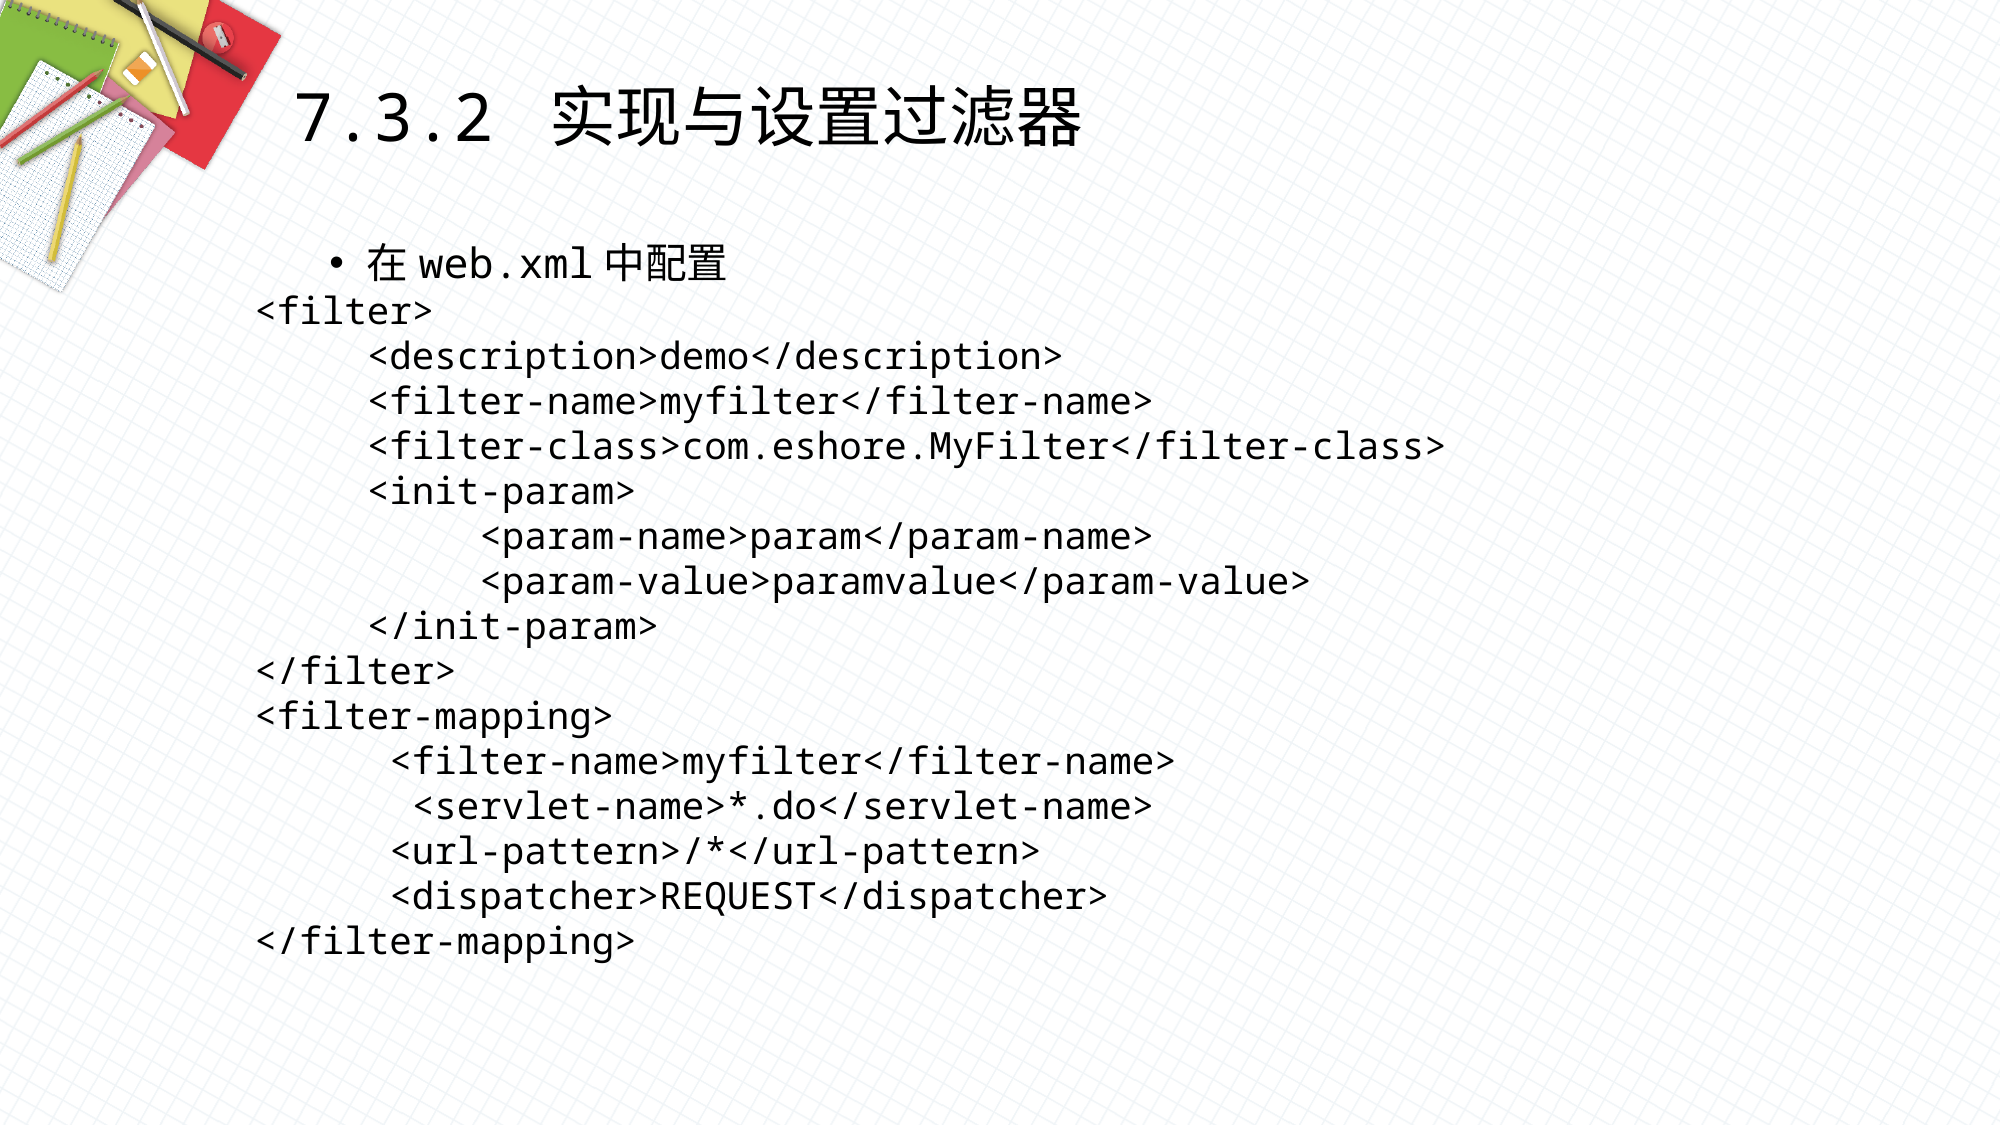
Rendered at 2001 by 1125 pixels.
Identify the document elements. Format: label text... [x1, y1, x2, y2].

list 在web.xml中配置 <filter> <description>demo</description> <filter-name>myfilter</filter-name> <filter-class>com.eshore.MyFilter</filter-class> <init-param> <param-name>param</param-name> <param-value>paramvalue</param-value> </init-param> </filter> <filter-mapping> <filter-name>myfilter</filter-name> <servlet-name>*.do</servlet-name> <url-pattern>/*</url-pattern> <dispatcher>REQUEST</dispatcher> </filter-mapping> [239, 229, 1806, 1028]
list 7.3.2 实现与设置过滤器 [278, 76, 1767, 173]
picture [0, 0, 289, 298]
